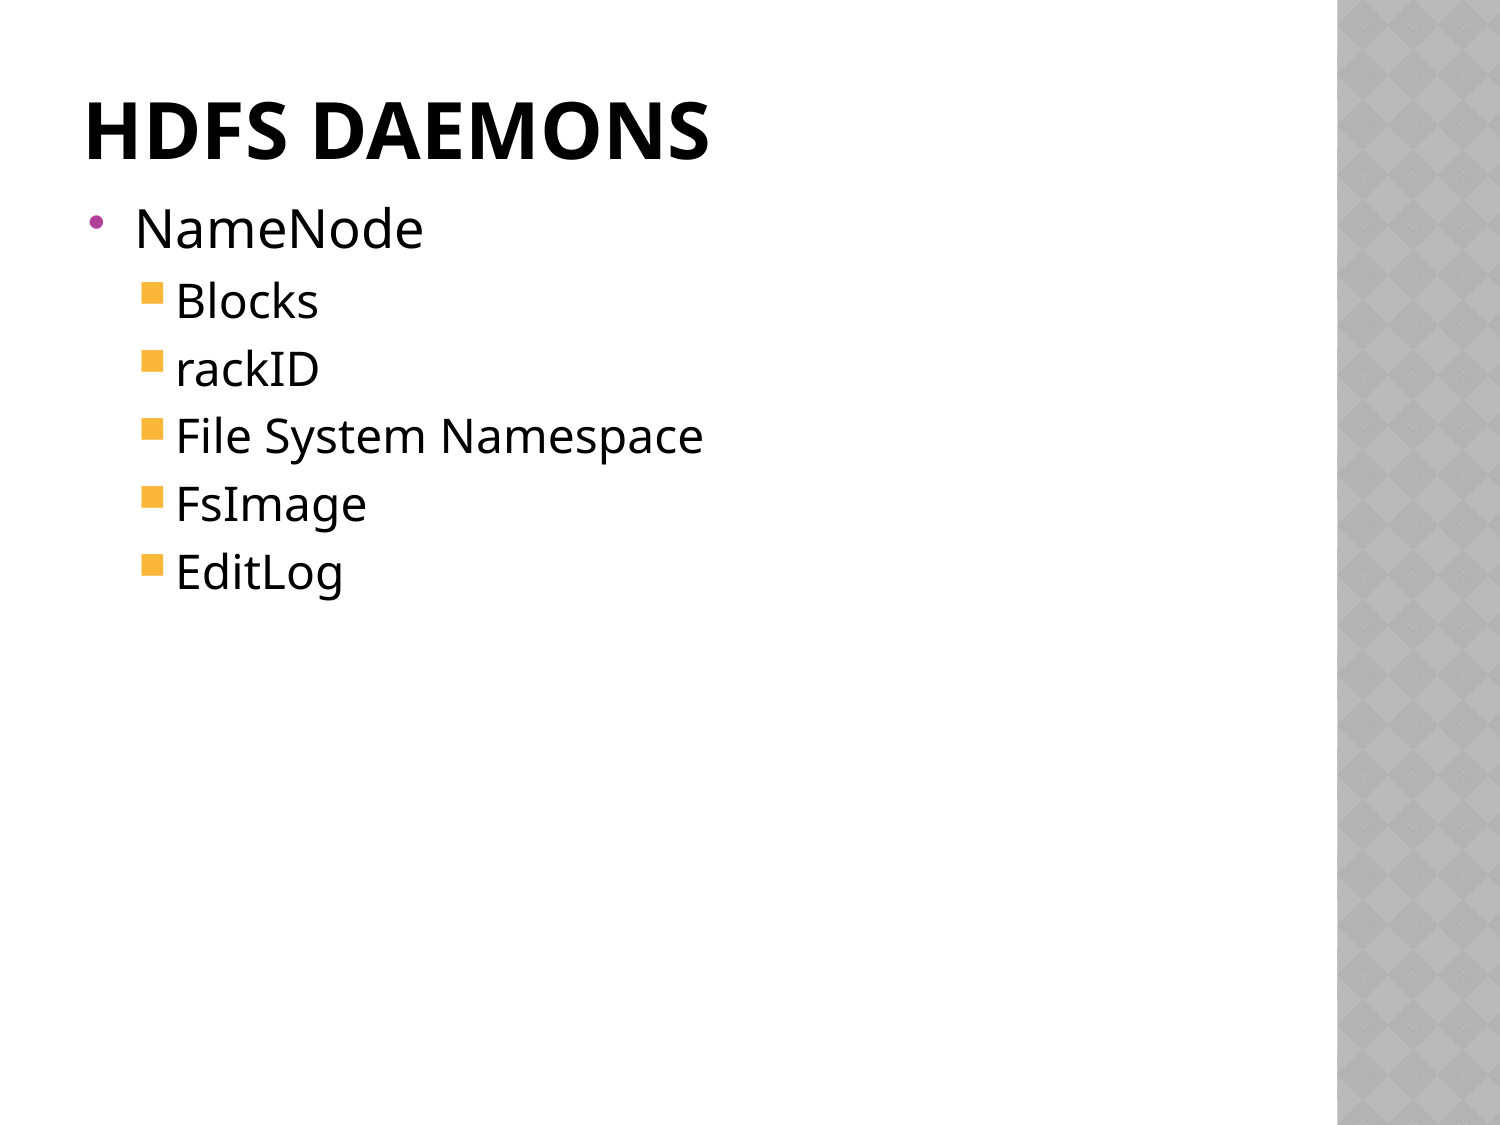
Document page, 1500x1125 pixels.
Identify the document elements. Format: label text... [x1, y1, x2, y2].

list NameNode Blocks rackID File System Namespace FsImage EditLog [75, 187, 1263, 1059]
title Hdfs daemons [75, 52, 1263, 175]
